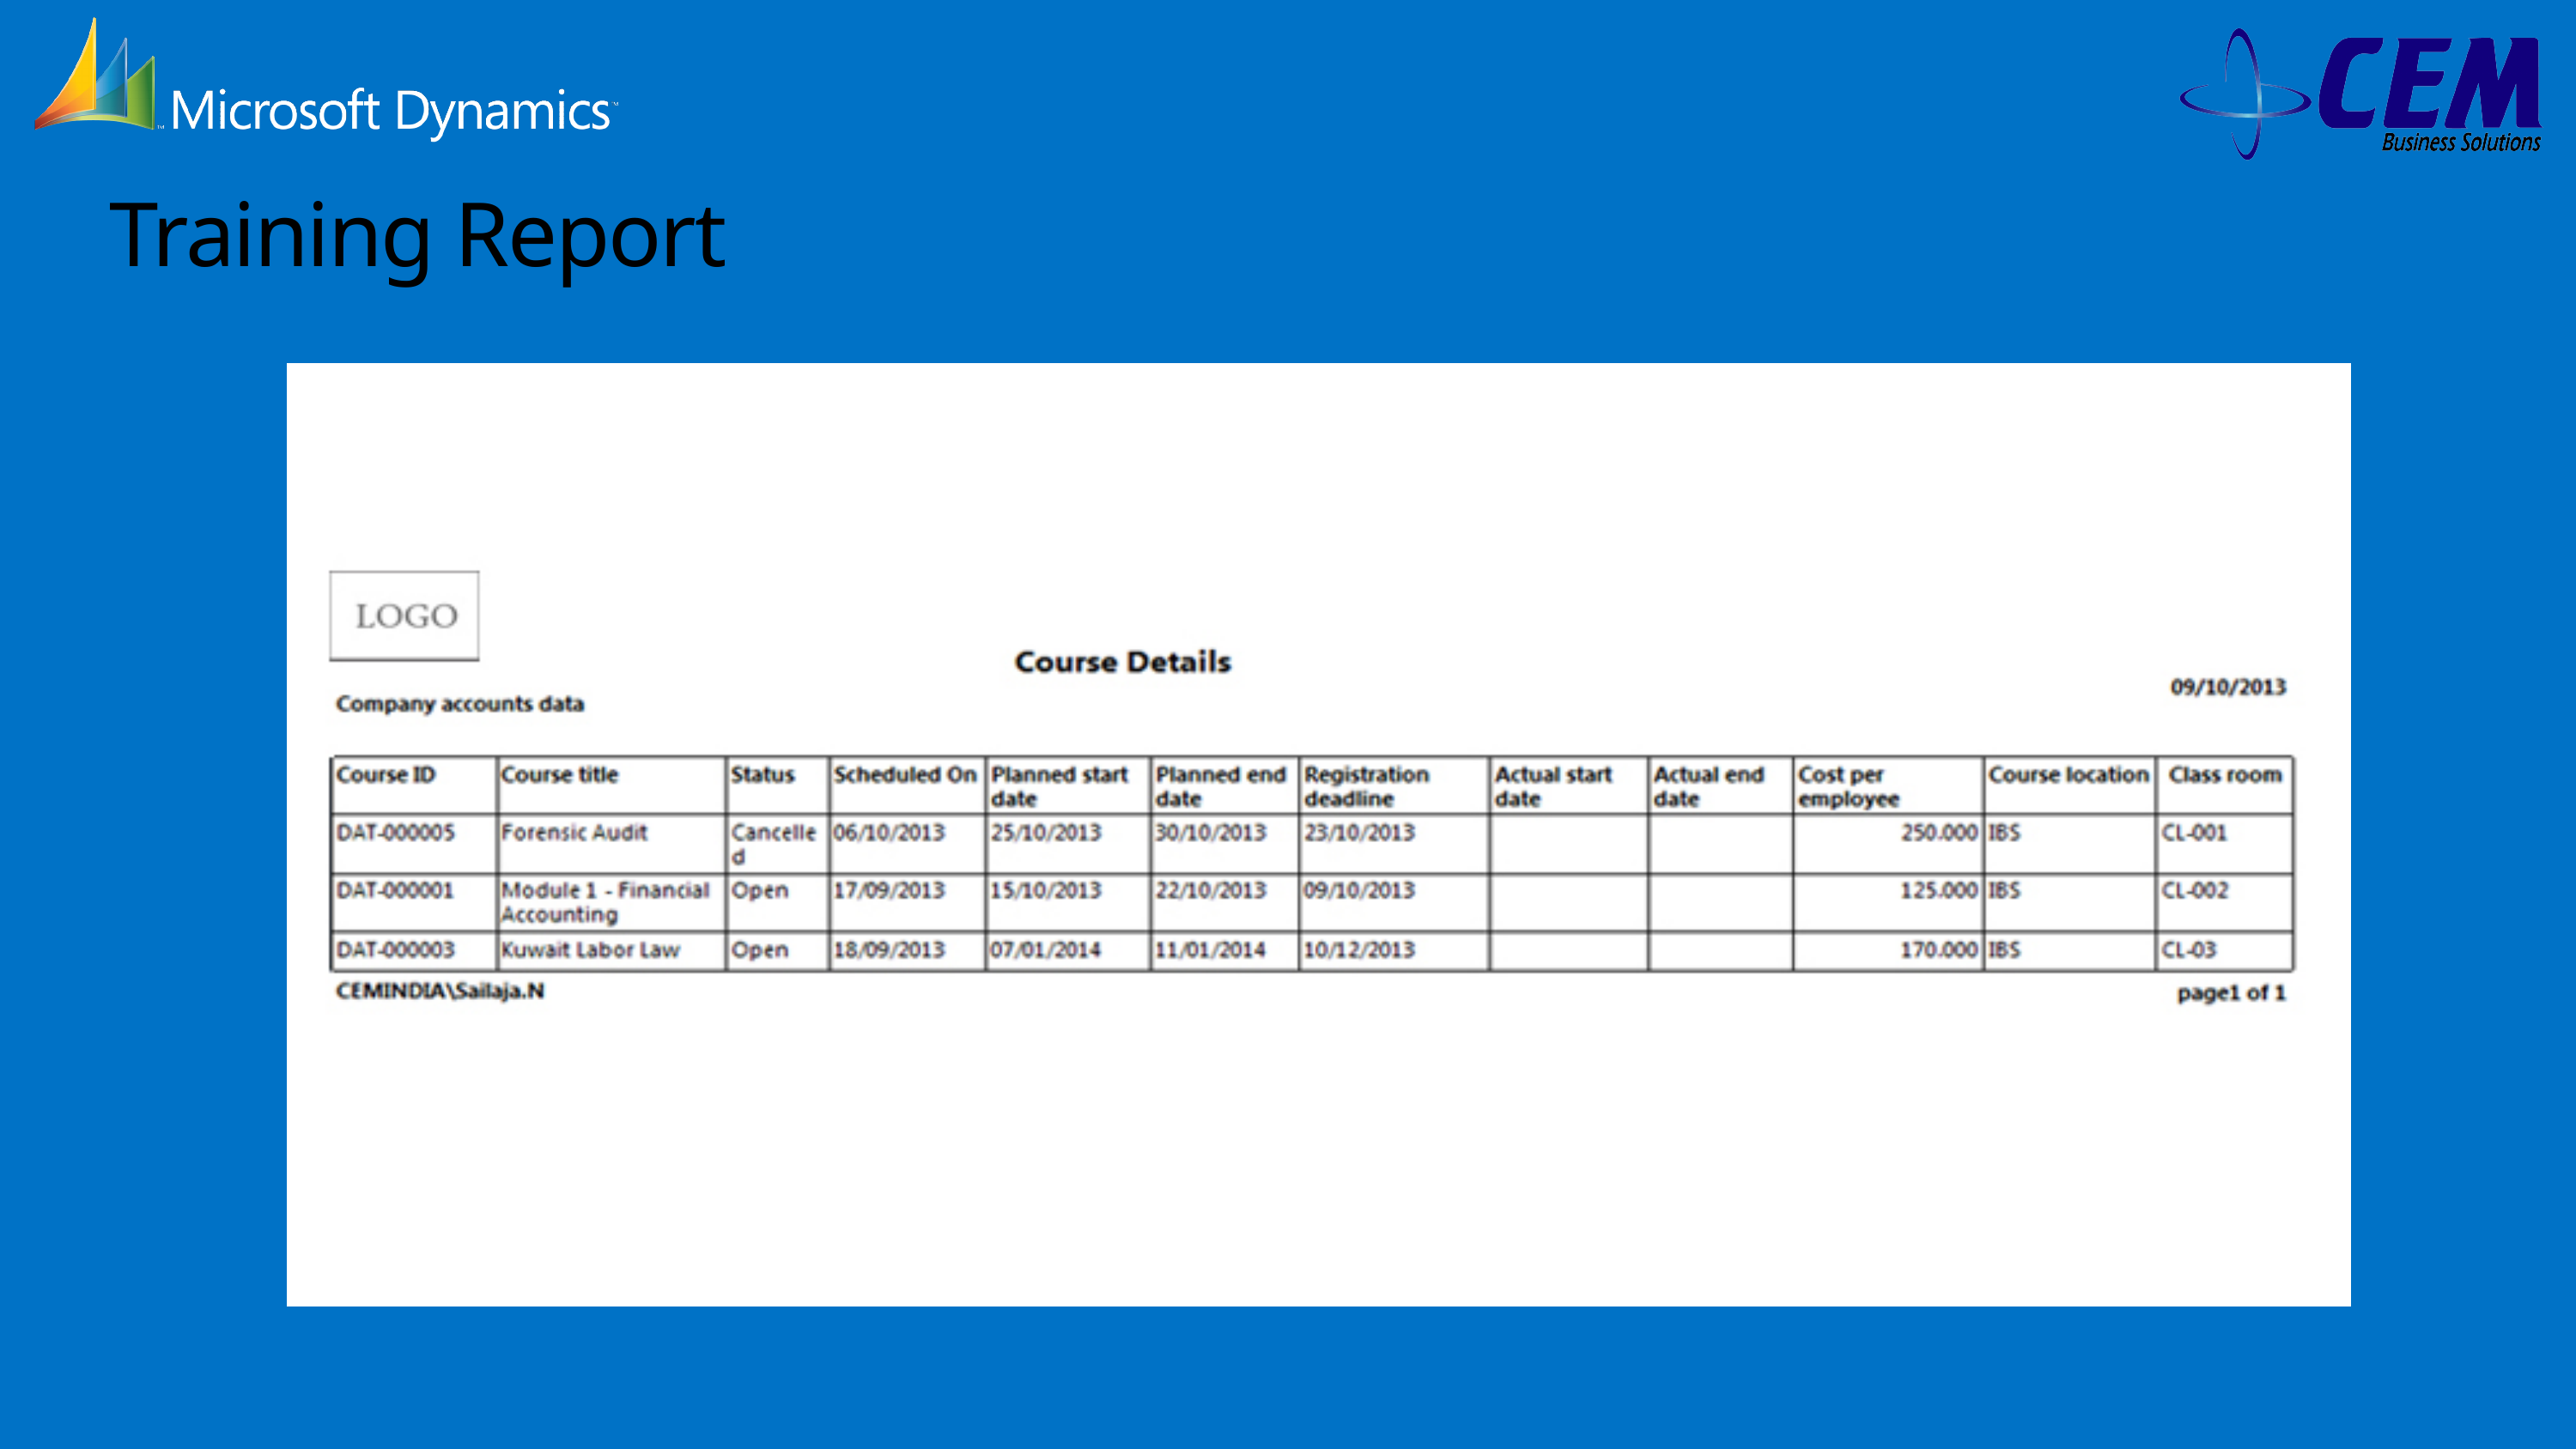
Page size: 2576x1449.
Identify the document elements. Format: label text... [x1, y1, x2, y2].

picture [33, 15, 620, 143]
title Training Report [109, 190, 2466, 288]
picture [286, 363, 2351, 1307]
picture [2166, 0, 2565, 188]
